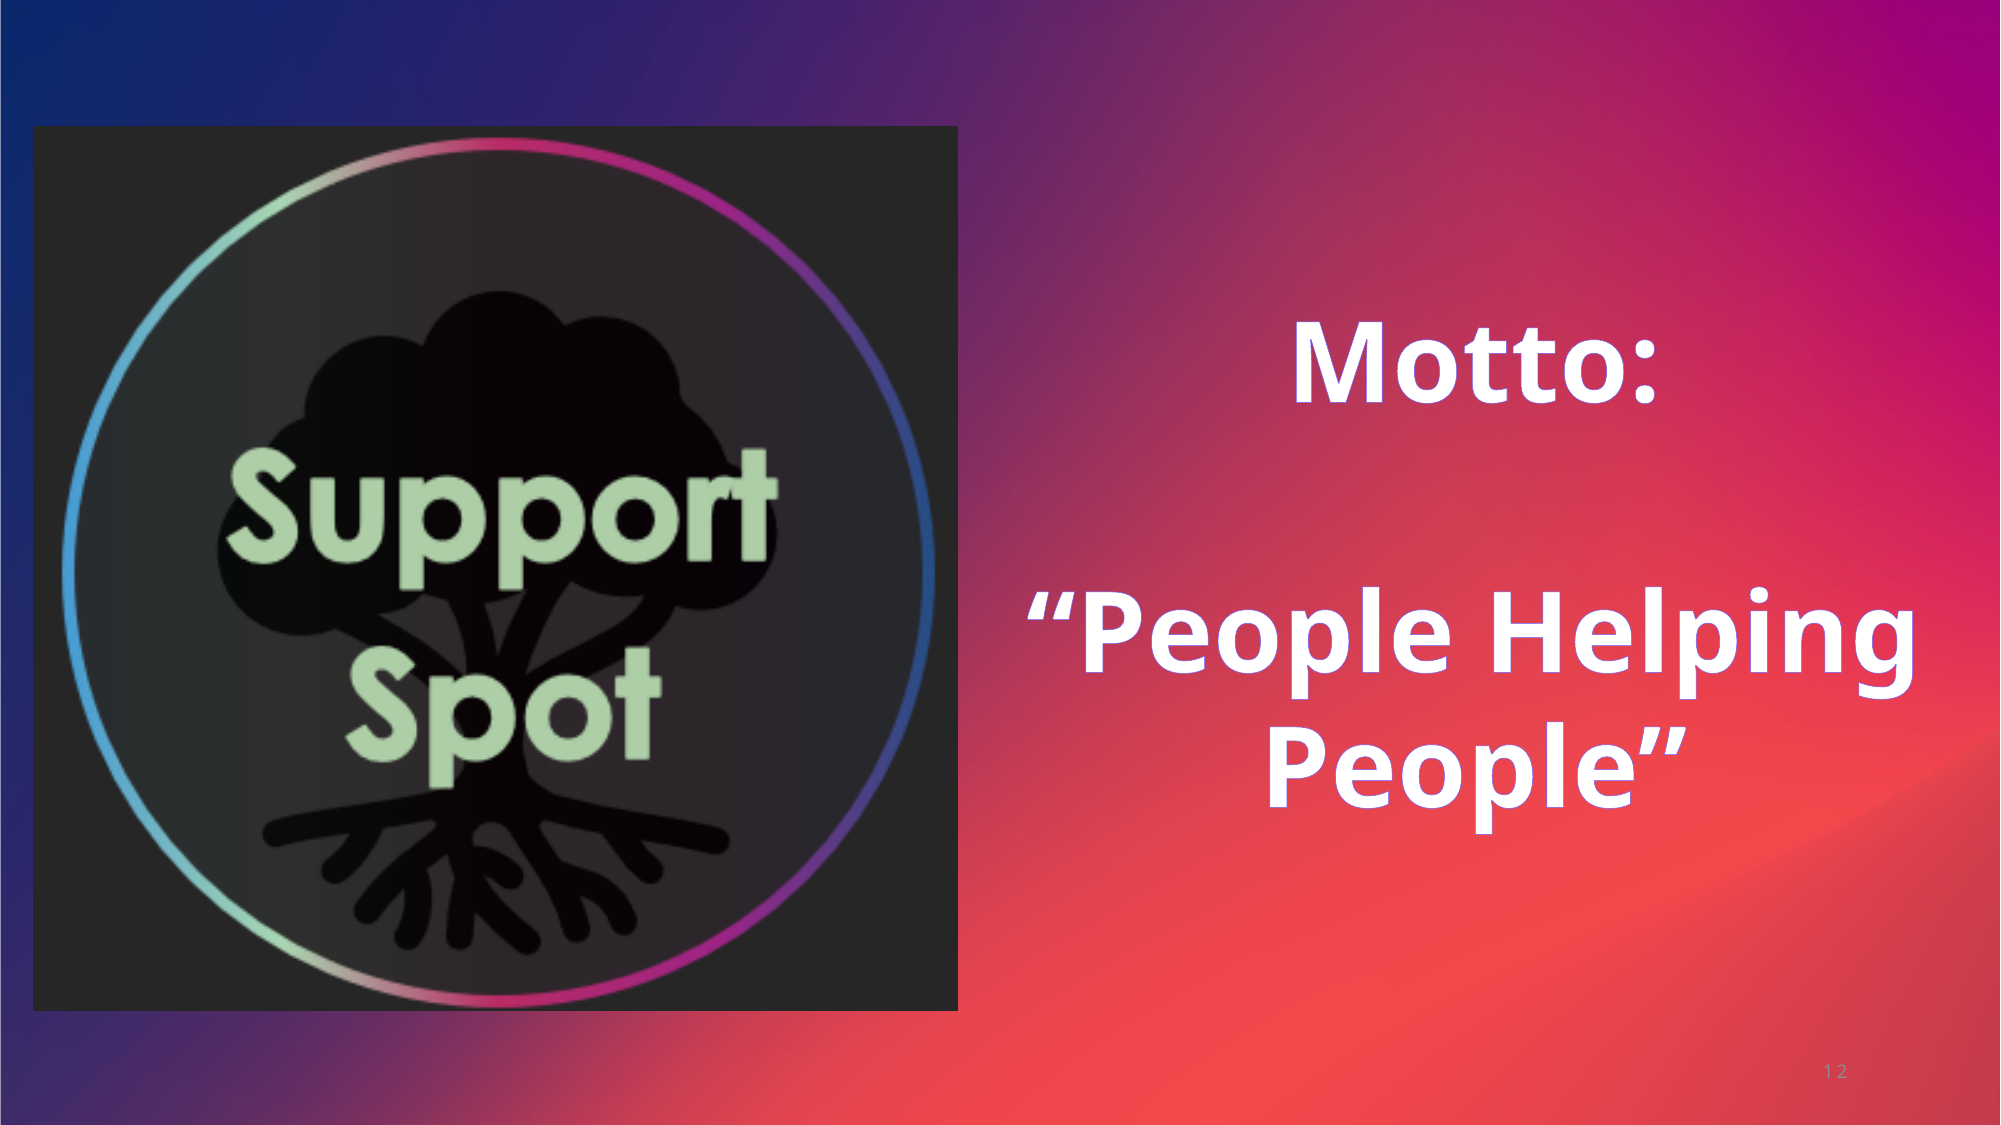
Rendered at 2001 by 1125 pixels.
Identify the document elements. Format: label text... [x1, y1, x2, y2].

text_box Motto: “People Helping People” [981, 282, 1967, 838]
picture [0, 0, 2000, 1125]
slide_number 12 [1412, 1042, 1863, 1103]
